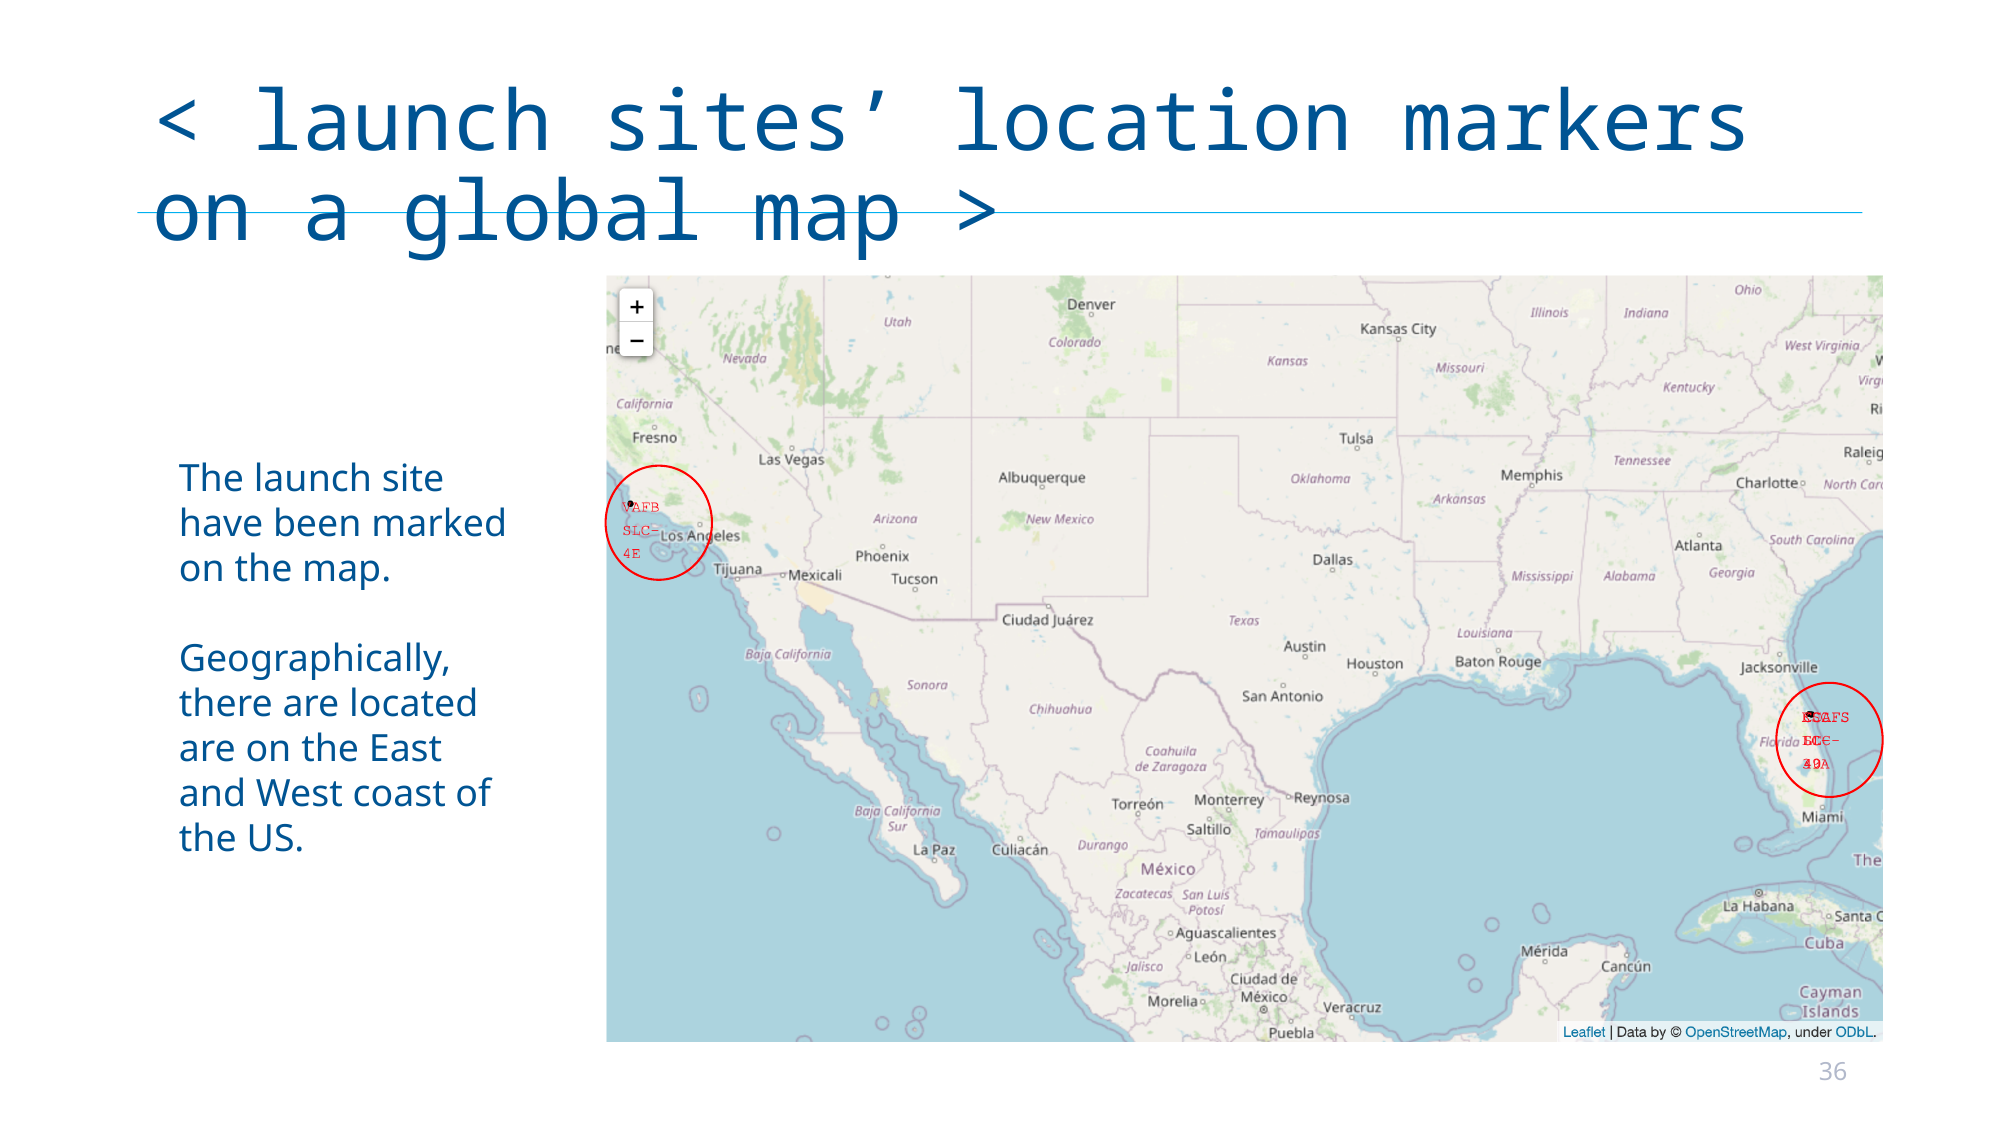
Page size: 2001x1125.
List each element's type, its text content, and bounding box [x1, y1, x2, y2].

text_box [605, 274, 1883, 1043]
slide_number 36 [1412, 1043, 1863, 1103]
title < launch sites’ location markers on a global map > [137, 59, 1863, 278]
text_box The launch site have been marked on the map. Geographically, there are located are on the East and West coast of the US. [164, 446, 529, 912]
